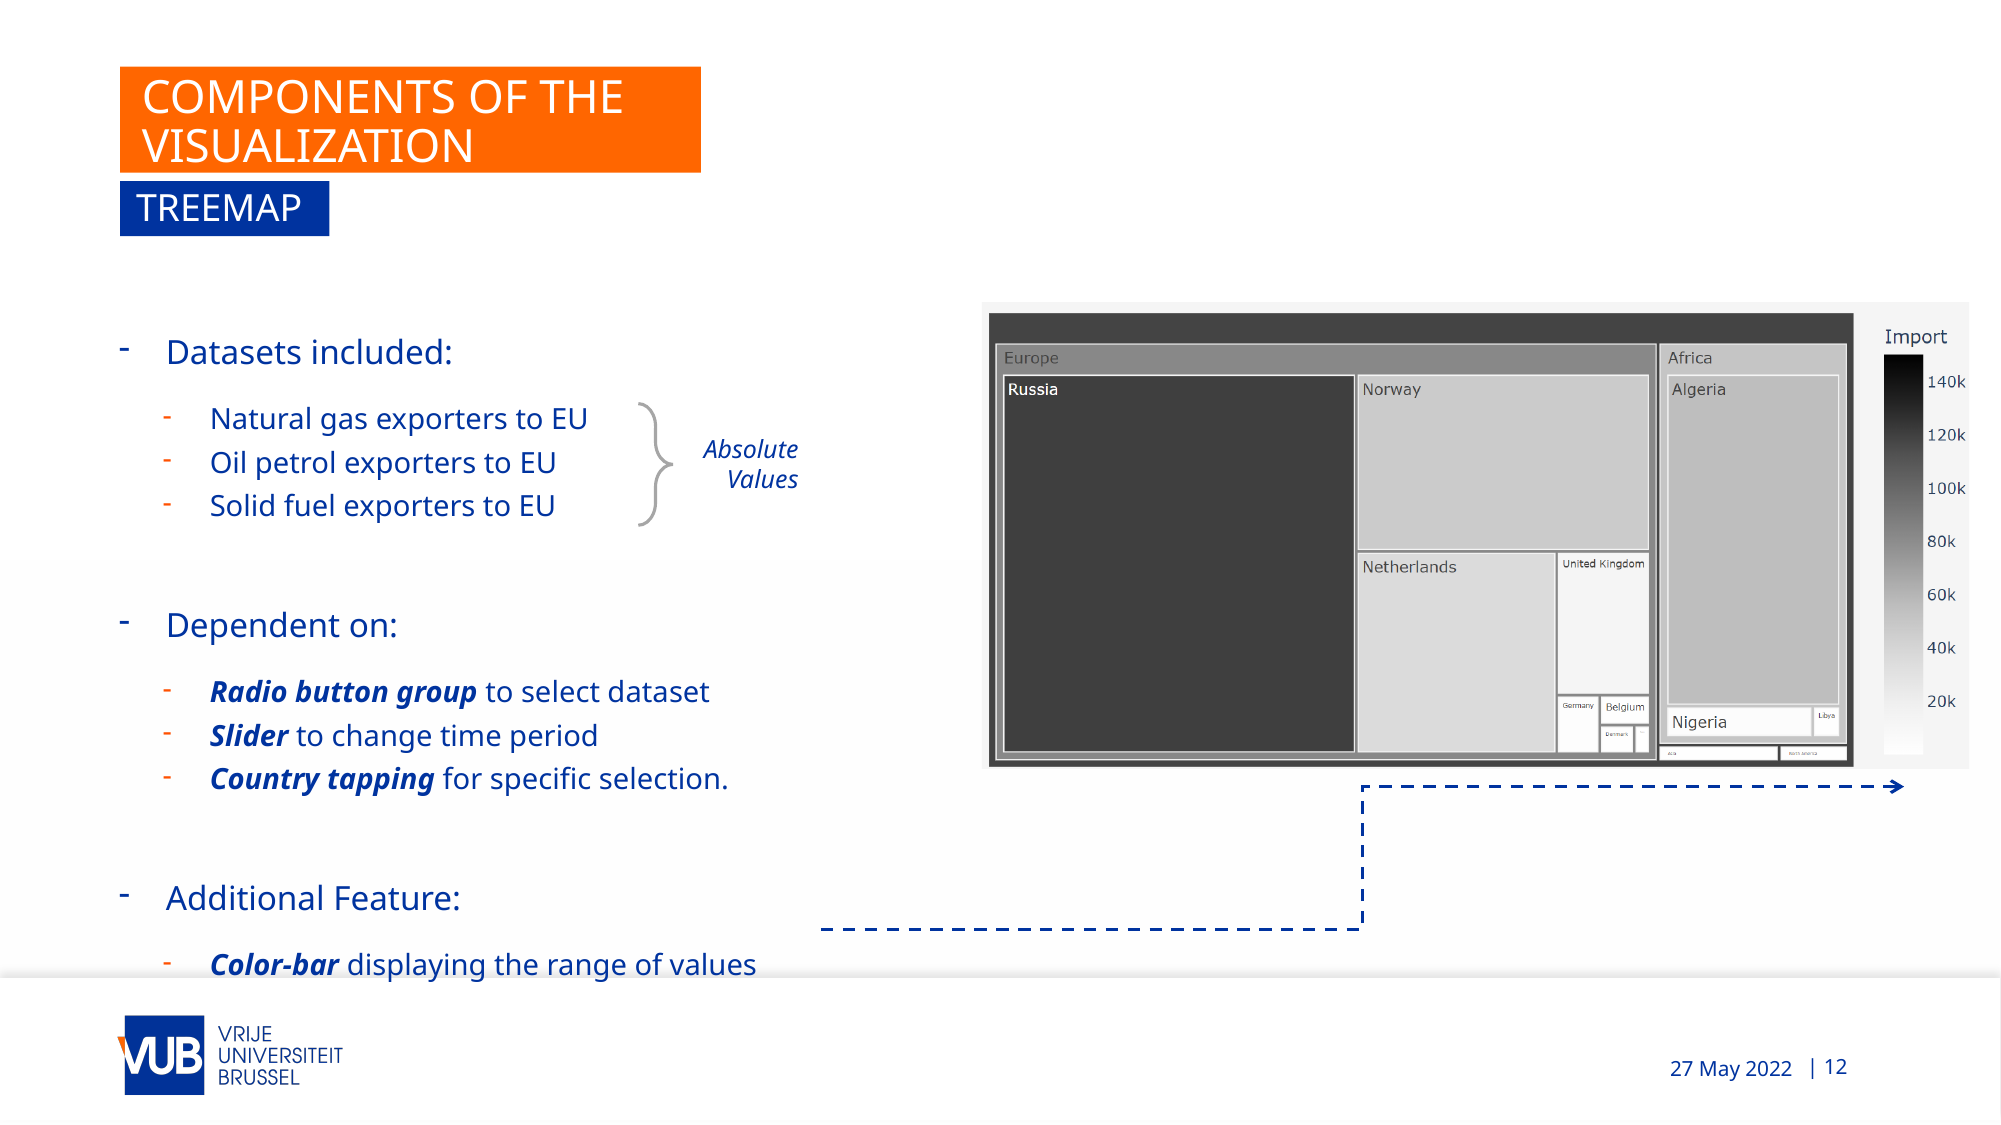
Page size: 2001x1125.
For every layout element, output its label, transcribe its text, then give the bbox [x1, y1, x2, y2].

picture [110, 1000, 357, 1110]
slide_number | 12 [1808, 1054, 1863, 1082]
text_box [638, 403, 673, 526]
list Datasets included: Natural gas exporters to EU Oil petrol exporters to EU Solid fuel exporters to EU Dependent on: Radio button group to select dataset Slider to change time period Country tapping for specific selection. Additional Feature: Color-bar displaying the range of values [104, 326, 880, 952]
text_box Absolute Values [688, 426, 814, 502]
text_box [820, 786, 1905, 930]
subtitle treemap [120, 181, 330, 237]
title Components of the visualization [120, 66, 701, 173]
picture [981, 302, 1970, 769]
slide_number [1412, 1054, 1808, 1082]
